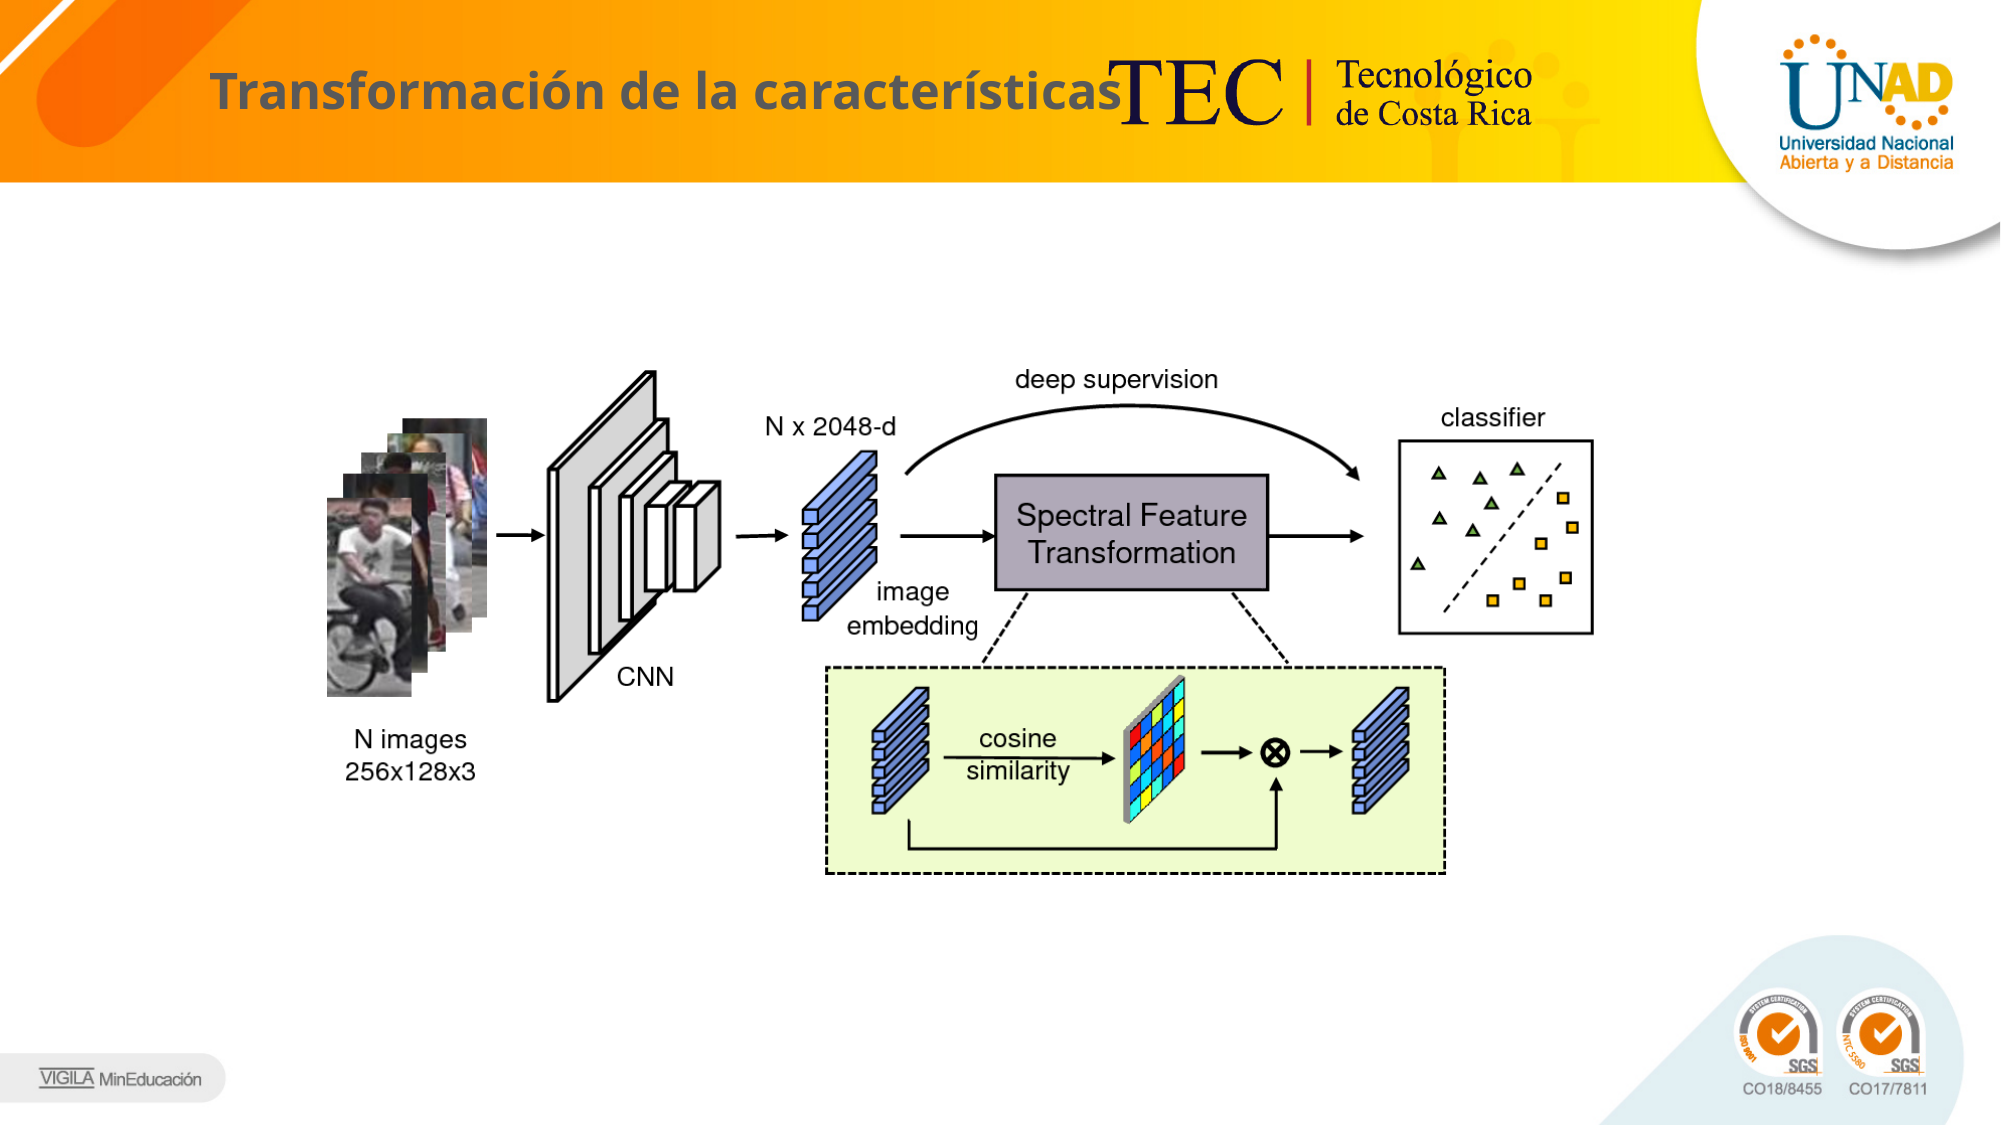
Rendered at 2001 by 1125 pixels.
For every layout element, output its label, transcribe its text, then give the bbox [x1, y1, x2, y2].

picture [0, 0, 2001, 1125]
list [327, 367, 1595, 876]
title Transformación de la características [194, 51, 1093, 136]
